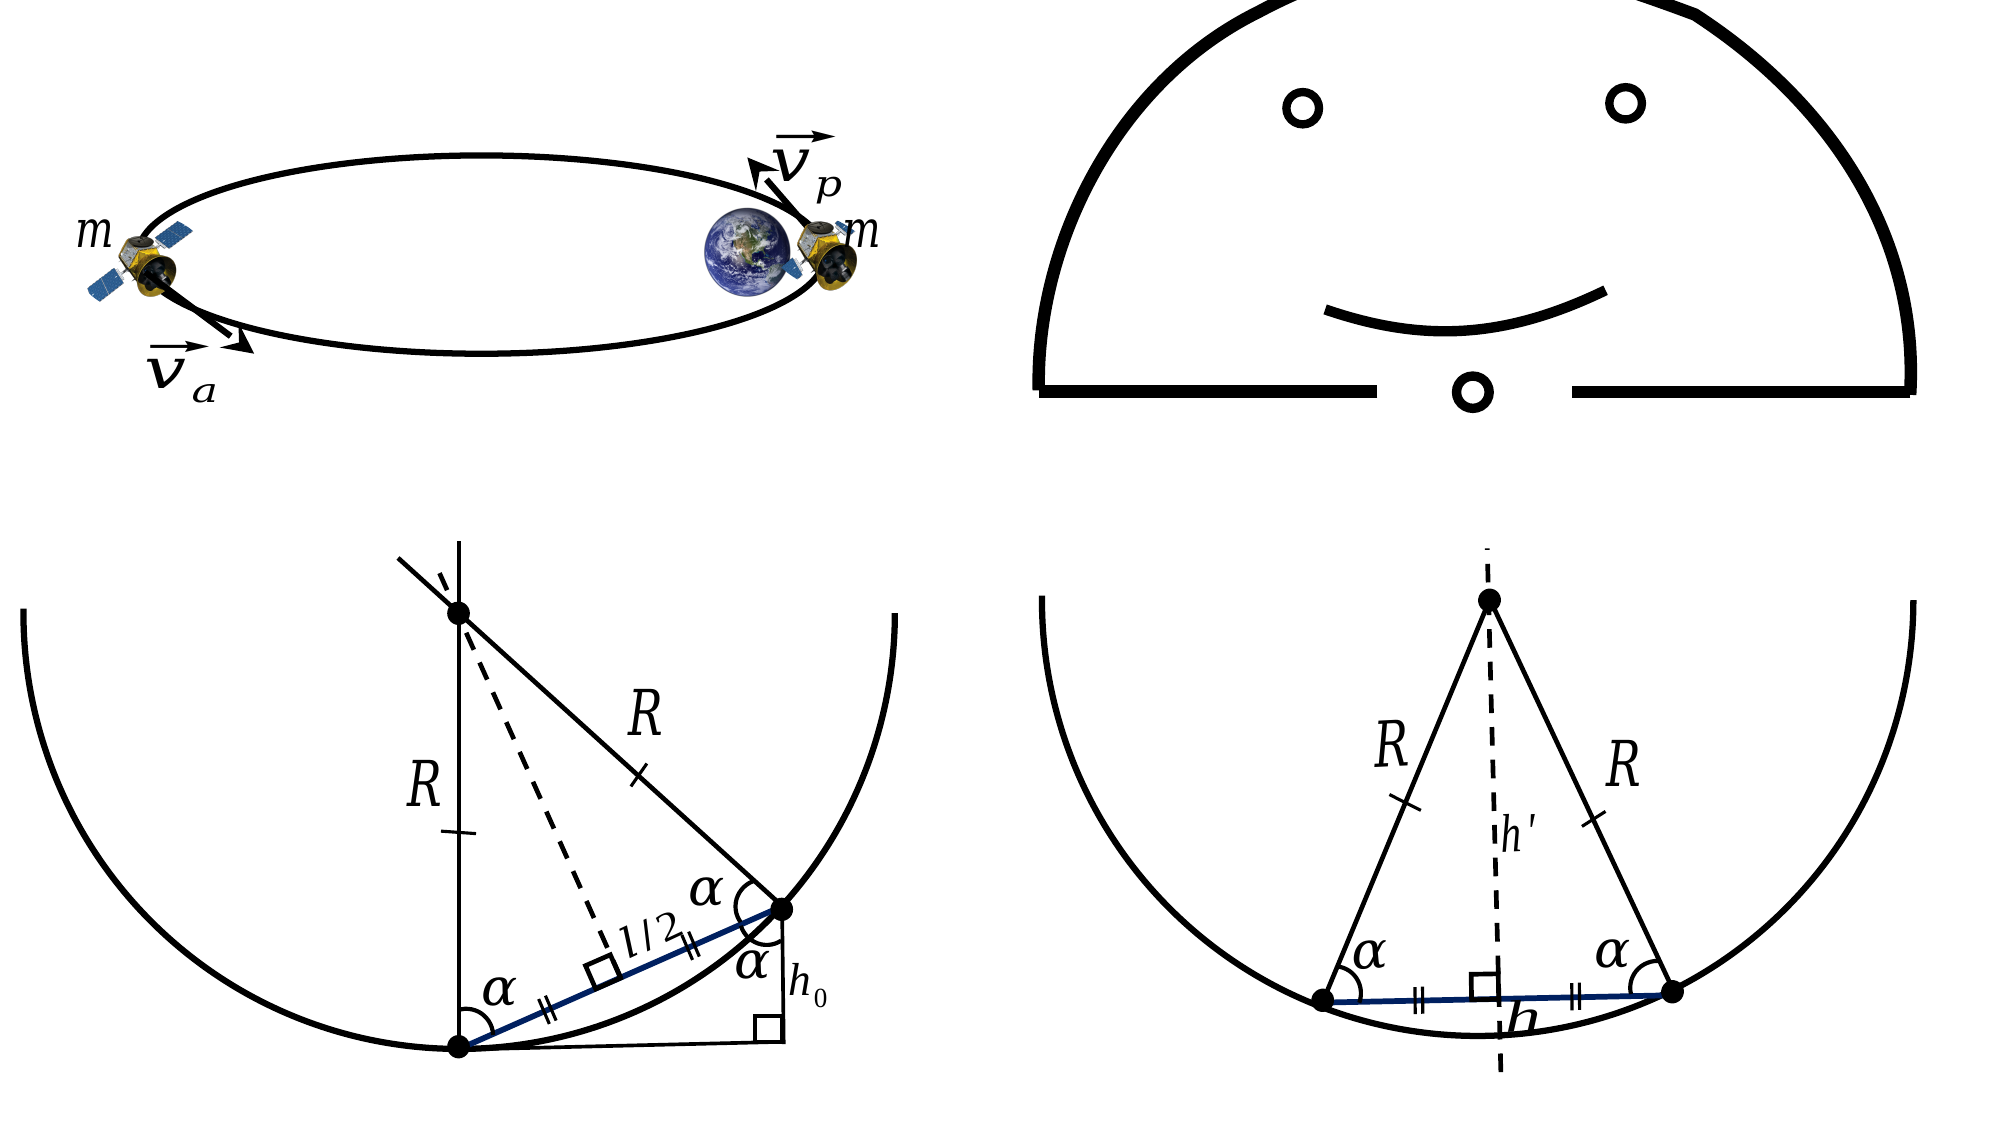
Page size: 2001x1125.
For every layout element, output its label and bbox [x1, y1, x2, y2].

text_box [698, 201, 791, 303]
text_box [1337, 927, 1487, 1071]
text_box [1311, 988, 1334, 1012]
text_box [1409, 988, 1421, 1014]
text_box [1501, 590, 1676, 996]
text_box [1417, 987, 1429, 1013]
text_box [1585, 807, 1602, 831]
text_box [783, 613, 896, 899]
text_box [436, 566, 621, 978]
text_box [164, 154, 808, 355]
text_box [545, 995, 557, 1021]
text_box [747, 157, 824, 246]
text_box [1329, 1006, 1337, 1014]
text_box [1324, 0, 1606, 332]
text_box [447, 1035, 469, 1059]
text_box [1455, 375, 1491, 410]
text_box [1041, 595, 1322, 1004]
text_box [397, 557, 783, 907]
text_box [1608, 86, 1644, 121]
text_box [74, 212, 210, 315]
text_box [1285, 91, 1321, 126]
text_box [1661, 980, 1684, 1004]
text_box [1487, 548, 1501, 1073]
text_box [1322, 590, 1485, 1003]
text_box [688, 931, 700, 957]
text_box [1574, 983, 1585, 1009]
text_box [455, 1041, 782, 1050]
text_box [1566, 984, 1578, 1010]
text_box [783, 897, 794, 921]
text_box [681, 934, 693, 960]
text_box [1676, 600, 1914, 986]
text_box [459, 906, 783, 1041]
text_box [538, 998, 550, 1024]
text_box [630, 763, 647, 787]
text_box [1501, 927, 1661, 1071]
text_box [145, 272, 255, 354]
text_box [22, 608, 457, 1050]
text_box [1038, 0, 1912, 391]
text_box [765, 214, 879, 294]
